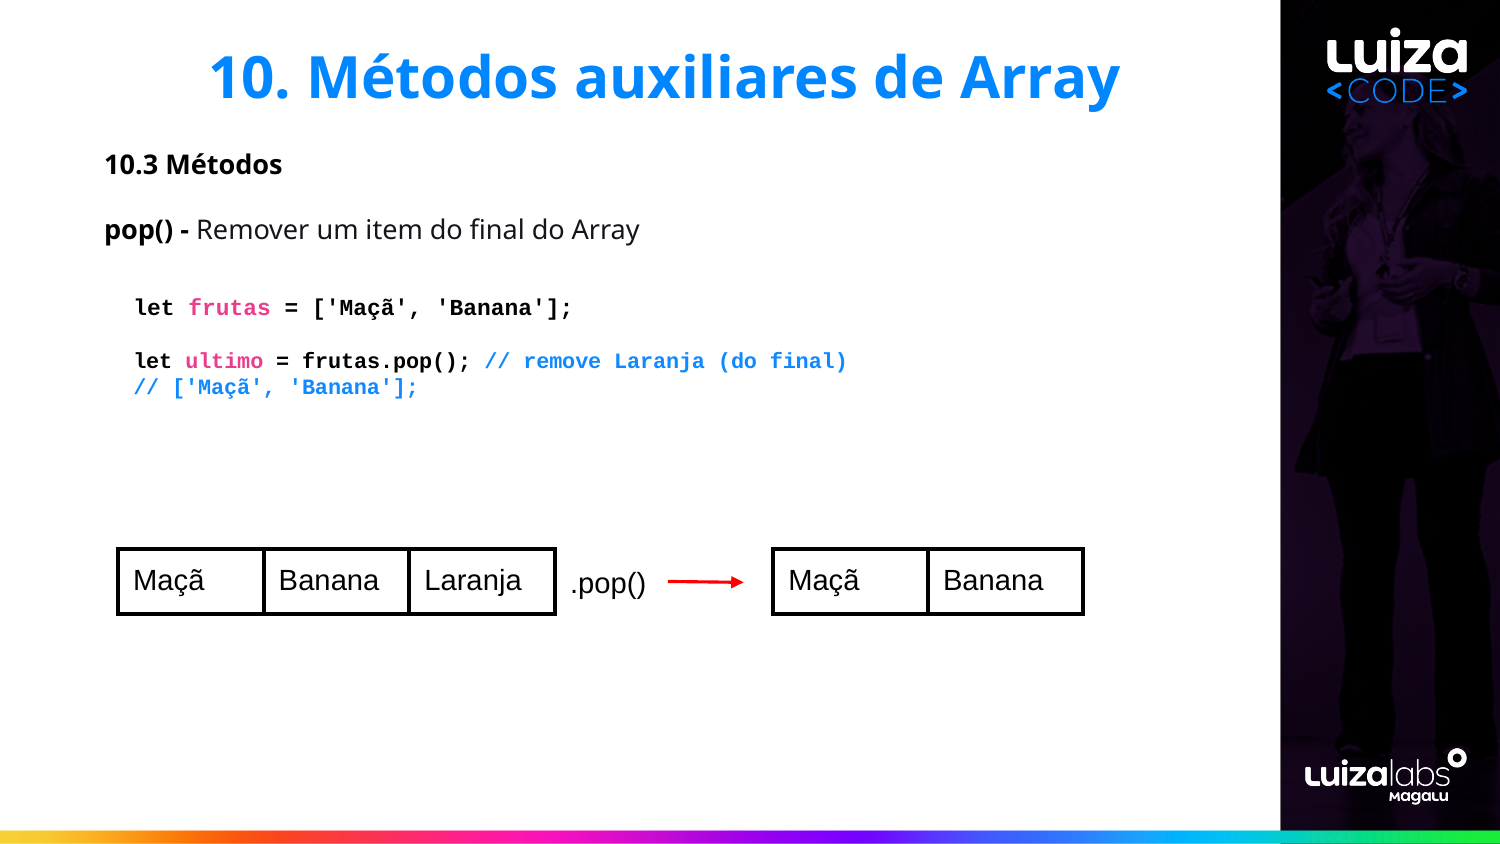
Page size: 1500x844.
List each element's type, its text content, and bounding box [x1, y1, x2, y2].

table_header Maçã [120, 551, 262, 612]
picture [0, 830, 1156, 844]
table_header Banana [930, 551, 1081, 612]
text_box 10.3 Métodos pop() - Remover um item do final do Array [89, 132, 1216, 260]
table_header Banana [266, 551, 407, 612]
text_box let frutas = ['Maçã', 'Banana']; let ultimo = frutas.pop(); // remove Laranja (do final) // ['Maçã', 'Banana']; [118, 277, 1271, 442]
table_header Maçã [775, 551, 926, 612]
text_box .pop() [555, 549, 668, 614]
table_header Laranja [411, 551, 553, 612]
picture [1233, 0, 1500, 844]
list 10. Métodos auxiliares de Array [131, 14, 1197, 116]
